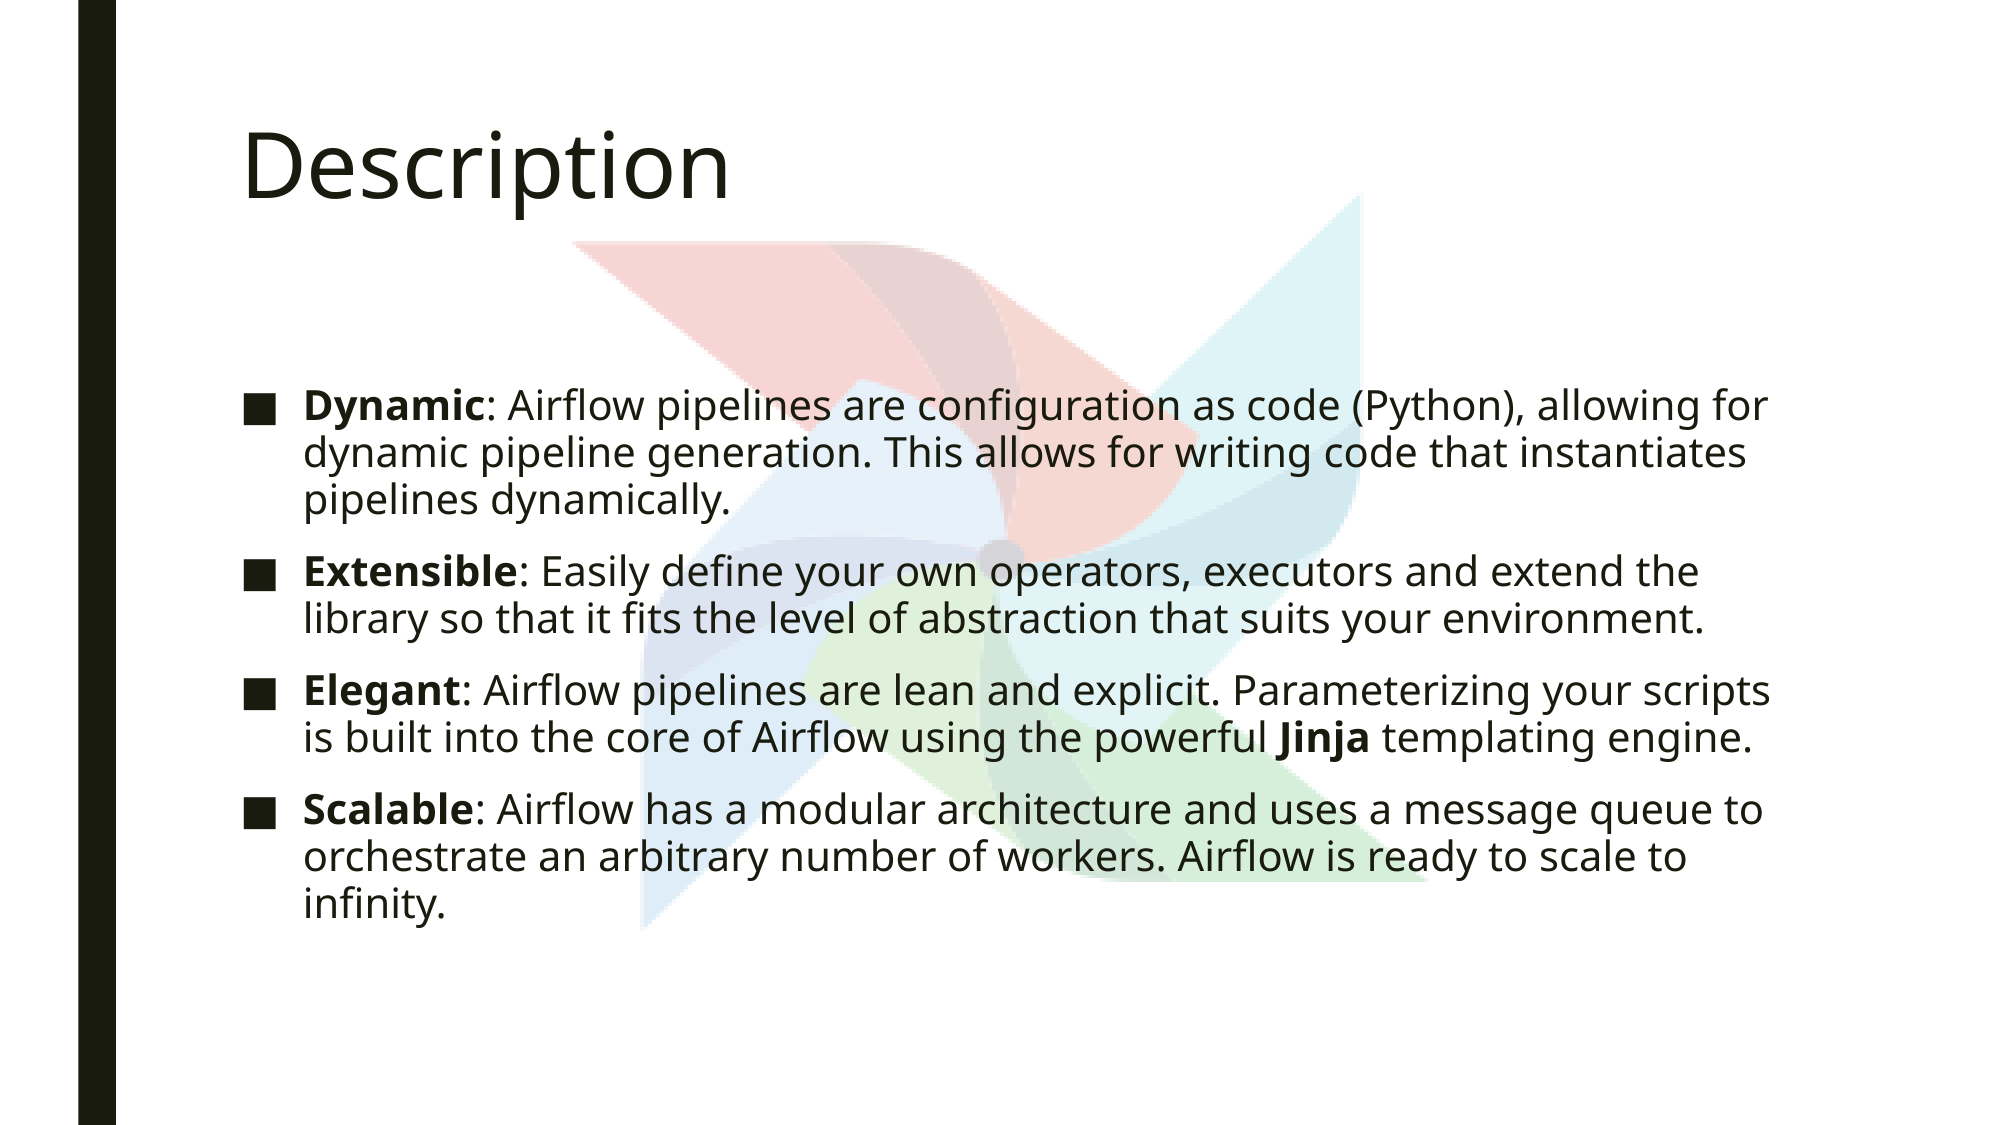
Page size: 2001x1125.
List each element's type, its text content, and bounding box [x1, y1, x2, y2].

title Description [225, 112, 1800, 357]
list Dynamic: Airflow pipelines are configuration as code (Python), allowing for dynamic pipeline generation. This allows for writing code that instantiates pipelines dynamically. Extensible: Easily define your own operators, executors and extend the library so that it fits the level of abstraction that suits your environment. Elegant: Airflow pipelines are lean and explicit. Parameterizing your scripts is built into the core of Airflow using the powerful Jinja templating engine. Scalable: Airflow has a modular architecture and uses a message queue to orchestrate an arbitrary number of workers. Airflow is ready to scale to infinity. [225, 375, 1800, 963]
